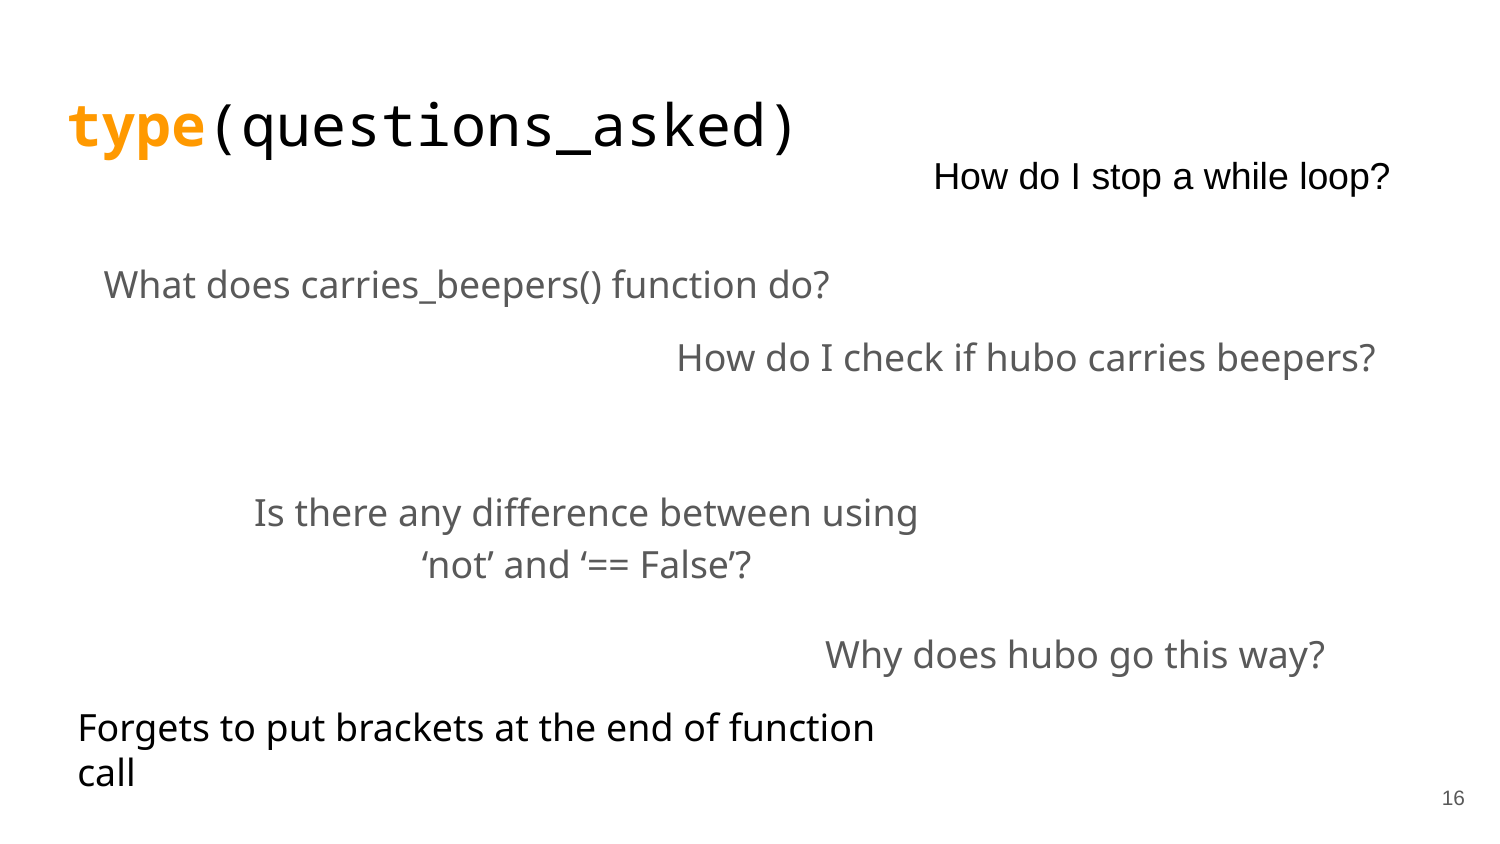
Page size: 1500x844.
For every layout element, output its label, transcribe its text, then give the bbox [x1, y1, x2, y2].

list What does carries_beepers() function do? [88, 238, 1086, 333]
text_box Forgets to put brackets at the end of function call [62, 688, 938, 791]
list How do I check if hubo carries beepers? [661, 312, 1443, 407]
title type(questions_asked) [51, 72, 1449, 167]
list Why does hubo go this way? [810, 609, 1370, 733]
list Is there any difference between using ‘not’ and ‘== False’? [202, 467, 972, 562]
slide_number ‹#› [1389, 764, 1480, 830]
text_box How do I stop a while loop? [918, 136, 1436, 239]
